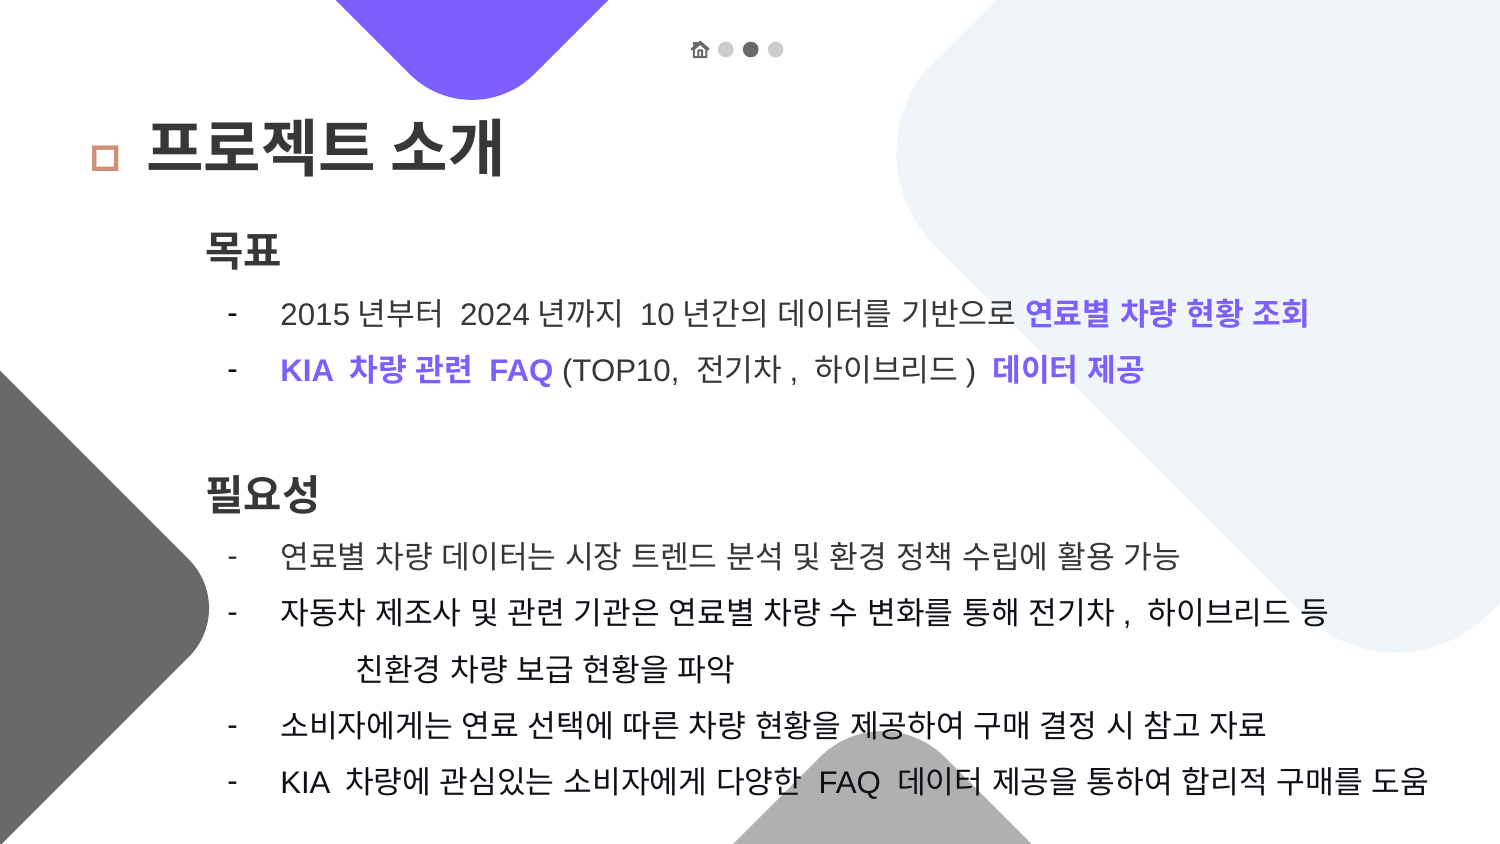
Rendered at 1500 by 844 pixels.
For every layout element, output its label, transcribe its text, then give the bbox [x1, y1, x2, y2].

text_box [767, 41, 784, 58]
text_box [742, 41, 759, 58]
text_box [717, 41, 734, 58]
subtitle 🚗프로젝트 소개 [0, 96, 670, 200]
text_box [691, 41, 709, 58]
text_box 목표 2015년부터 2024년까지 10년간의 데이터를 기반으로 연료별 차량 현황 조회 KIA 차량 관련 FAQ (TOP10, 전기차, 하이브리드) 데이터 제공 필요성 연료별 차량 데이터는 시장 트렌드 분석 및 환경 정책 수립에 활용 가능 자동차 제조사 및 관련 기관은 연료별 차량 수 변화를 통해 전기차, 하이브리드 등 친환경 차량 보급 현황을 파악 소비자에게는 연료 선택에 따른 차량 현황을 제공하여 구매 결정 시 참고 자료 KIA 차량에 관심있는 소비자에게 다양한 FAQ 데이터 제공을 통하여 합리적 구매를 도움 [190, 185, 1500, 844]
